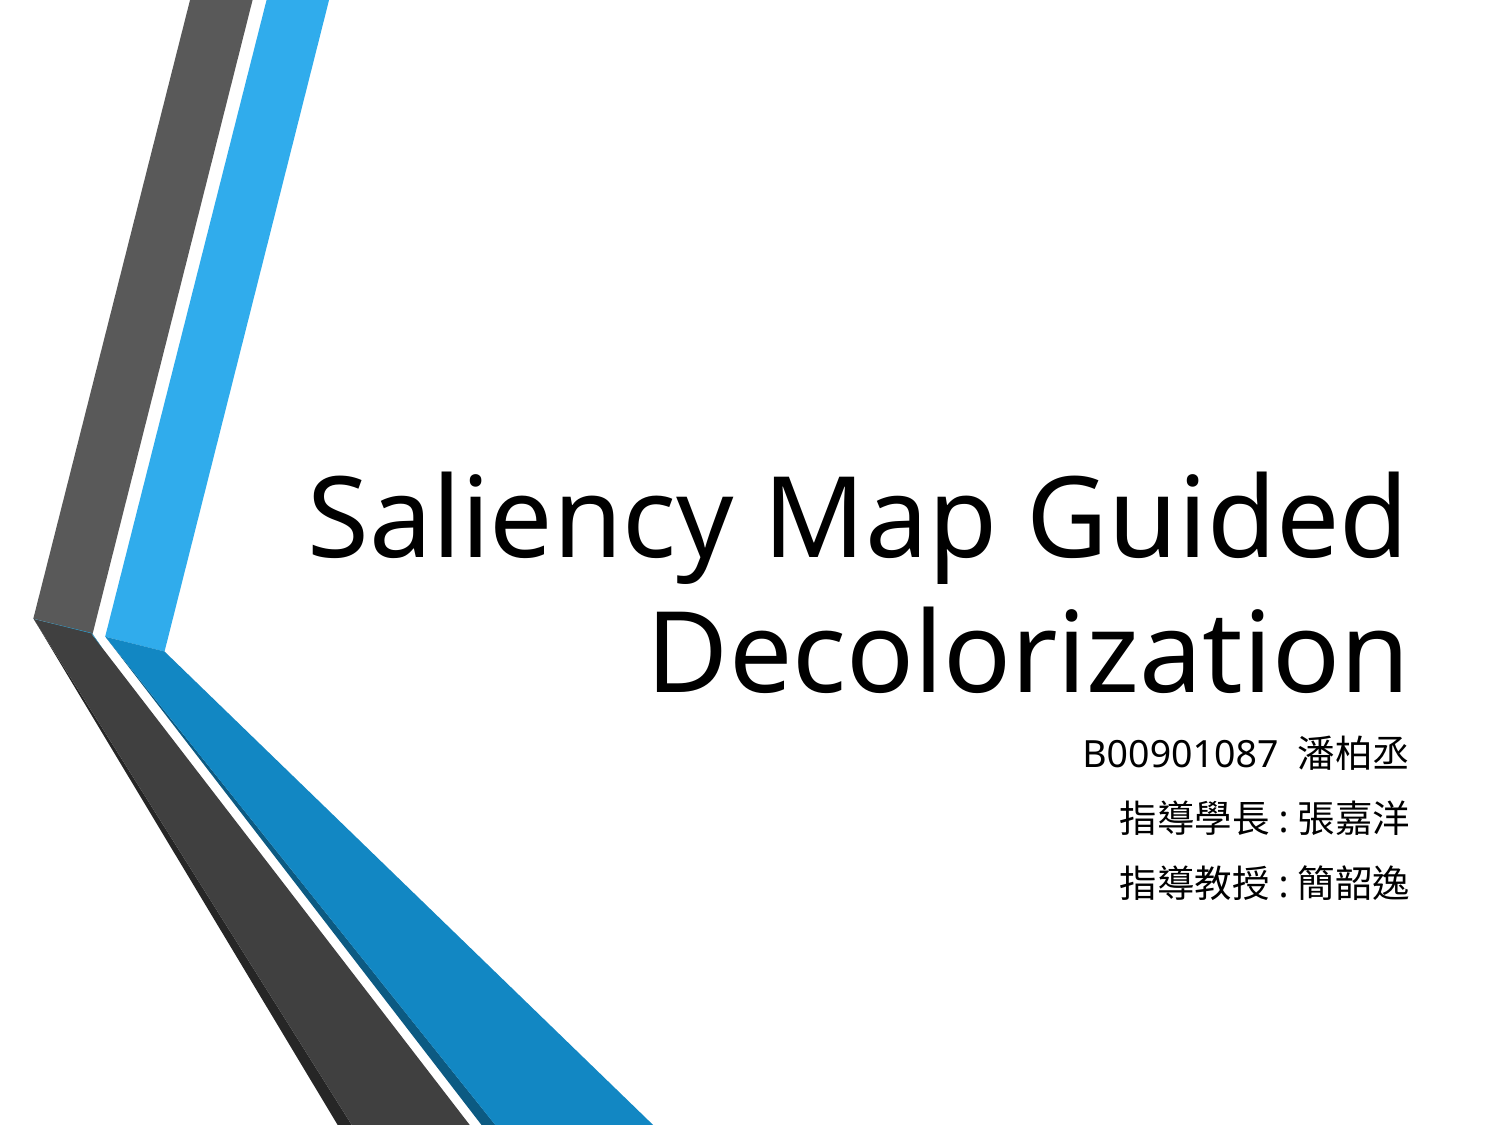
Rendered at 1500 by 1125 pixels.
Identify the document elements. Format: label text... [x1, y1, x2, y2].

subtitle B00901087 潘柏丞 指導學長:張嘉洋 指導教授:簡韶逸 [479, 722, 1425, 947]
title Saliency Map Guided Decolorization [285, 149, 1425, 723]
